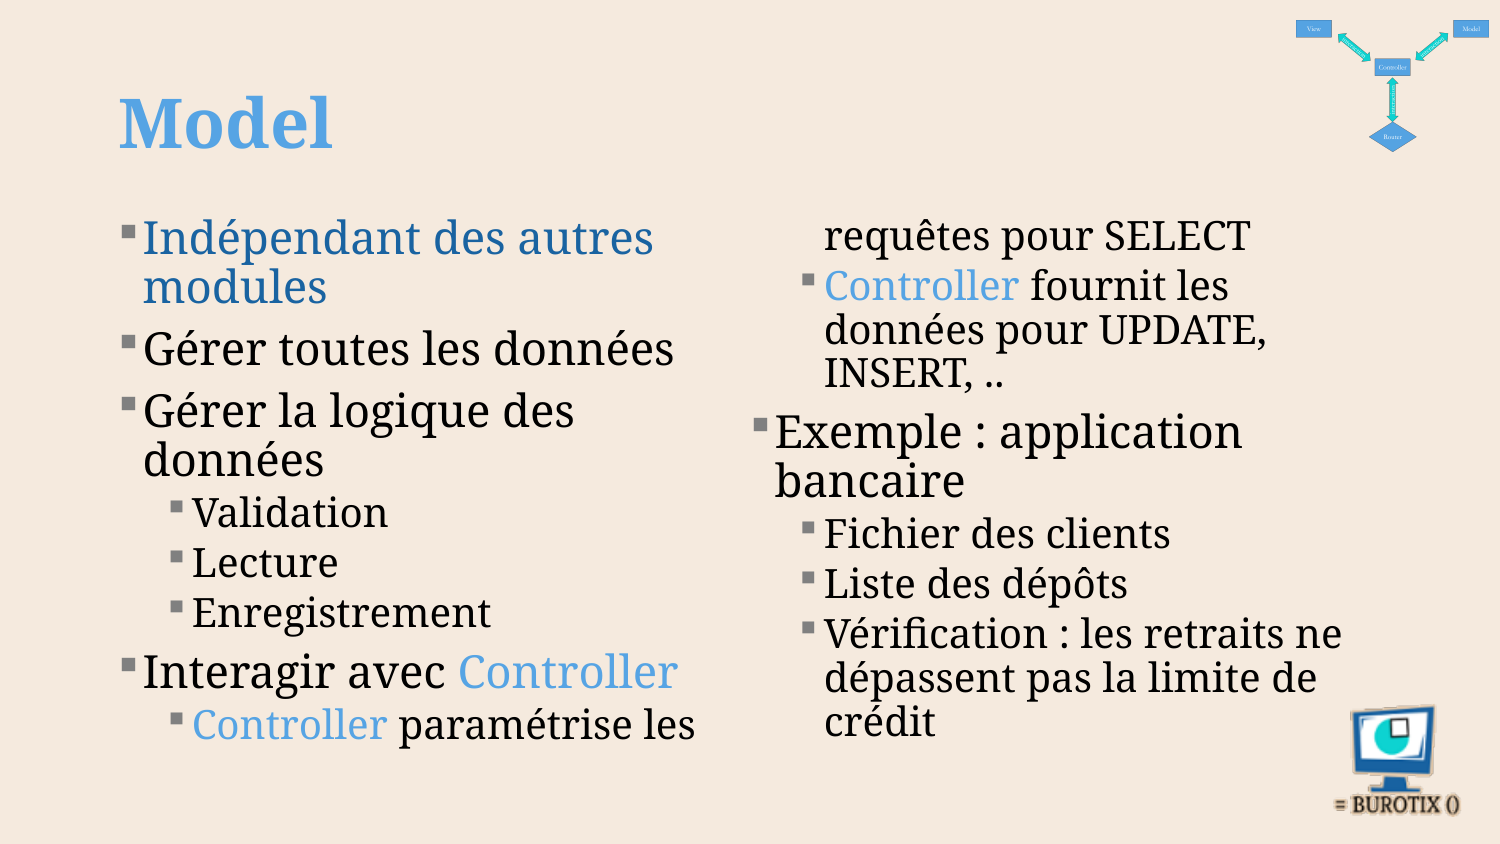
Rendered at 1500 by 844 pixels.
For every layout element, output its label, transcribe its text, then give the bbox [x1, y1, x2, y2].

list Indépendant des autres modules Gérer toutes les données Gérer la logique des données Validation Lecture Enregistrement Interagir avec Controller Controller paramétrise les requêtes pour SELECT Controller fournit les données pour UPDATE, INSERT, .. Exemple : application bancaire Fichier des clients Liste des dépôts Vérification : les retraits ne dépassent pas la limite de crédit [103, 207, 1397, 760]
picture [1295, 20, 1489, 152]
picture [1332, 703, 1462, 817]
title Model [103, 44, 1397, 207]
